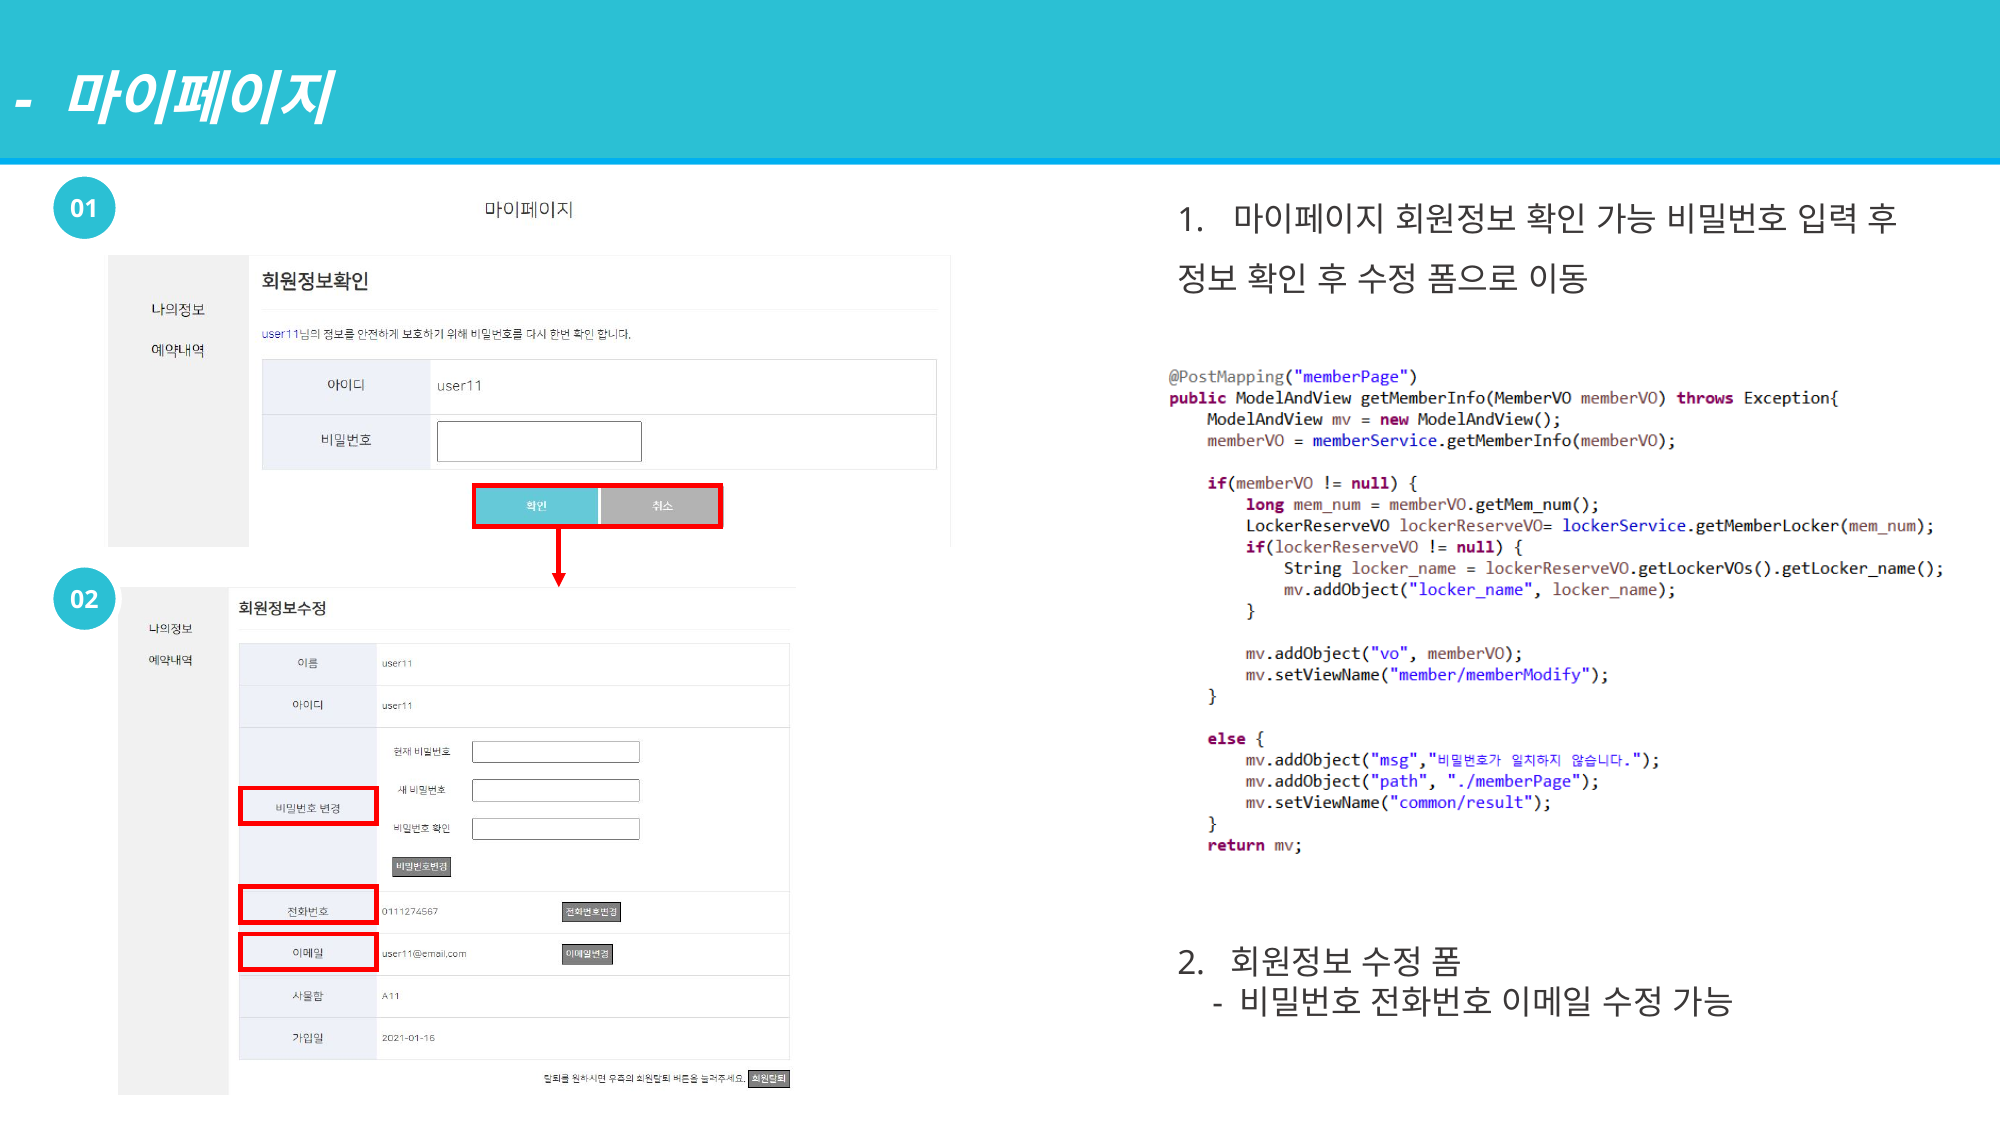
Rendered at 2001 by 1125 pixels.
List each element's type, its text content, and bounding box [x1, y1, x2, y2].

text_box - 마이페이지 [0, 0, 2000, 159]
text_box 01 [49, 172, 116, 244]
text_box 2. 회원정보 수정 폼 - 비밀번호 전화번호 이메일 수정 가능 [1162, 933, 1877, 1029]
text_box 마이페이지 회원정보 확인 가능 비밀번호 입력 후 정보 확인 후 수정 폼으로 이동 [1162, 191, 1979, 306]
text_box 02 [49, 563, 118, 634]
picture [118, 587, 796, 1095]
picture [1165, 361, 1950, 857]
picture [102, 191, 957, 547]
